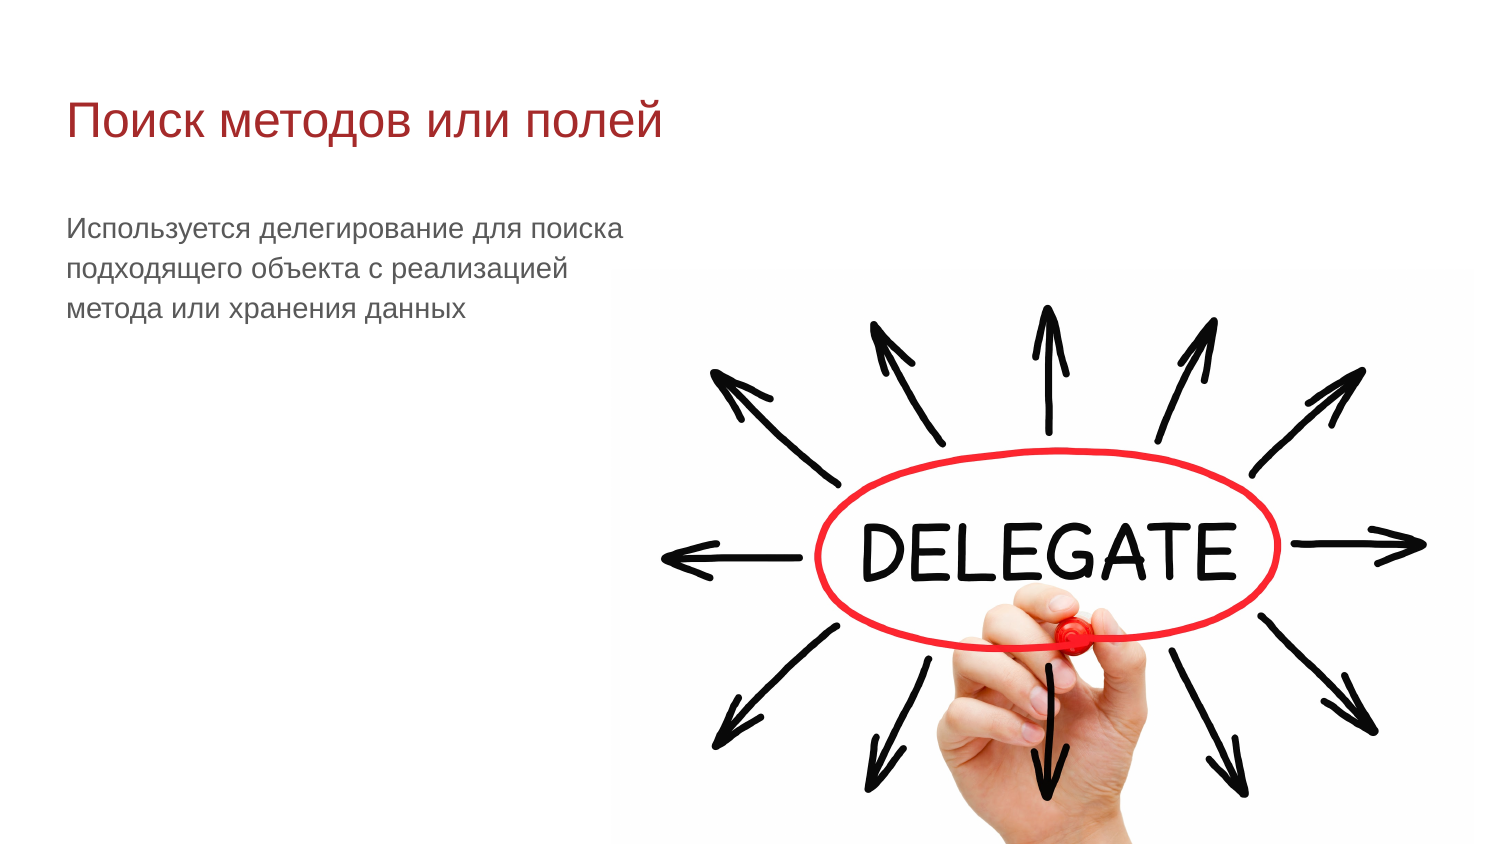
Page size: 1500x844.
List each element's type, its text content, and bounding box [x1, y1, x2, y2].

title Поиск методов или полей [51, 72, 1449, 167]
list Используется делегирование для поиска подходящего объекта с реализацией метода или хранения данных [51, 189, 678, 750]
picture [611, 269, 1474, 844]
